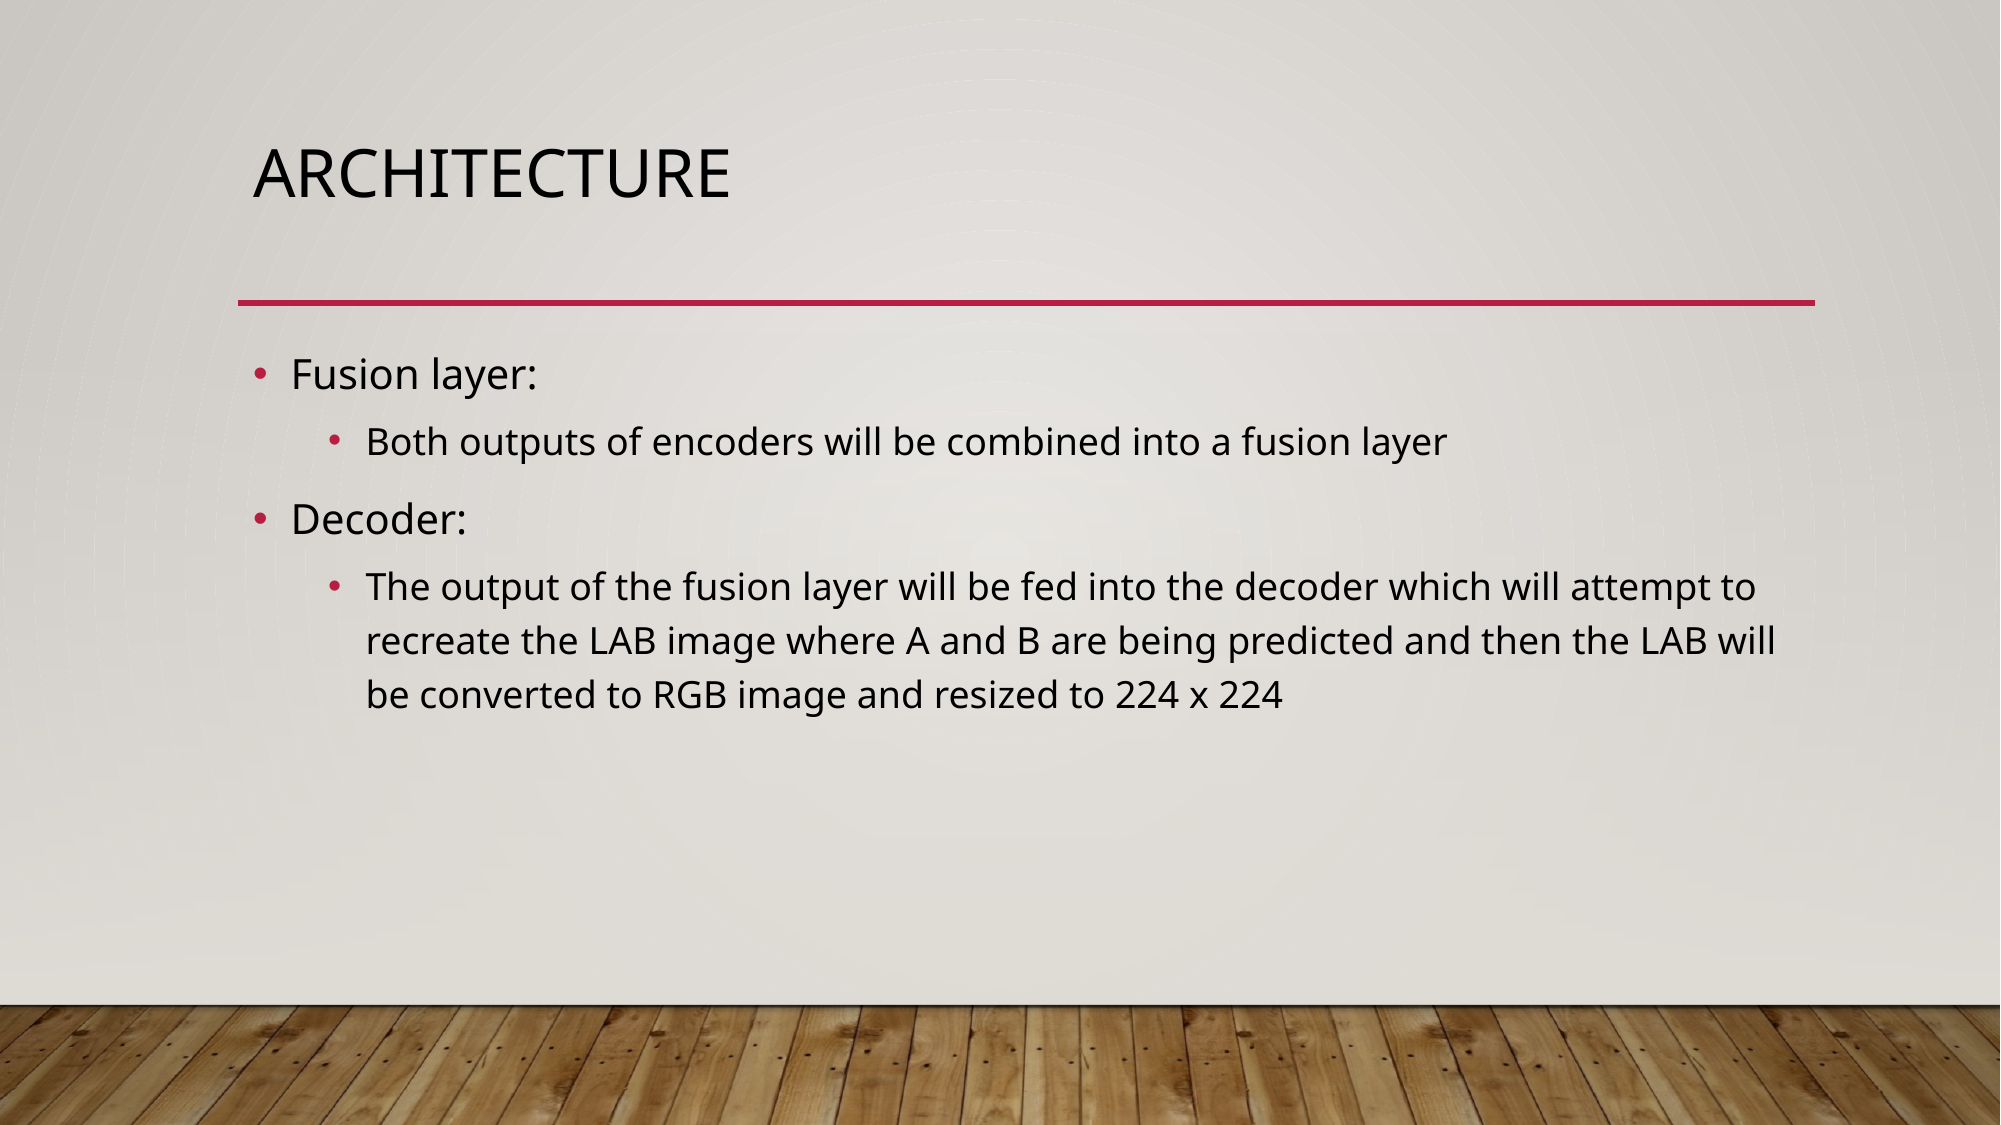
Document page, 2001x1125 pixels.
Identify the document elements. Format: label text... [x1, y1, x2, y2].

picture [0, 1005, 2000, 1125]
title ARCHITECTURE [238, 131, 1814, 305]
list Fusion layer: Both outputs of encoders will be combined into a fusion layer Decoder: The output of the fusion layer will be fed into the decoder which will attempt to recreate the LAB image where A and B are being predicted and then the LAB will be converted to RGB image and resized to 224 x 224 [238, 330, 1814, 897]
